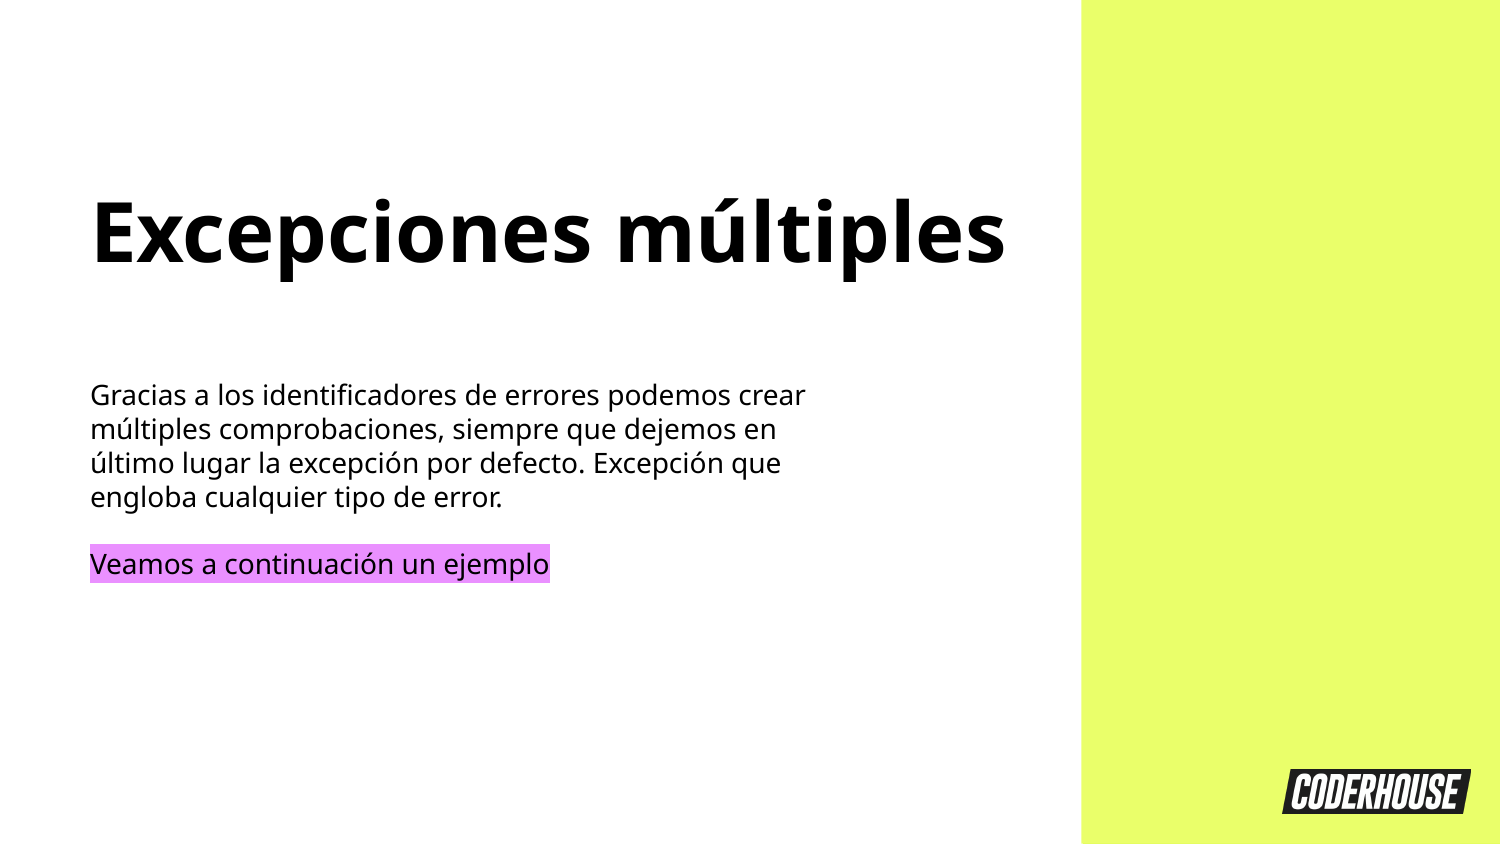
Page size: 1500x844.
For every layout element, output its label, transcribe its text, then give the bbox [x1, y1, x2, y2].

picture [0, 0, 1081, 844]
text_box Excepciones múltiples [75, 175, 1041, 296]
text_box Gracias a los identificadores de errores podemos crear múltiples comprobaciones, siempre que dejemos en último lugar la excepción por defecto. Excepción que engloba cualquier tipo de error. Veamos a continuación un ejemplo [75, 362, 851, 595]
picture [1281, 769, 1471, 814]
